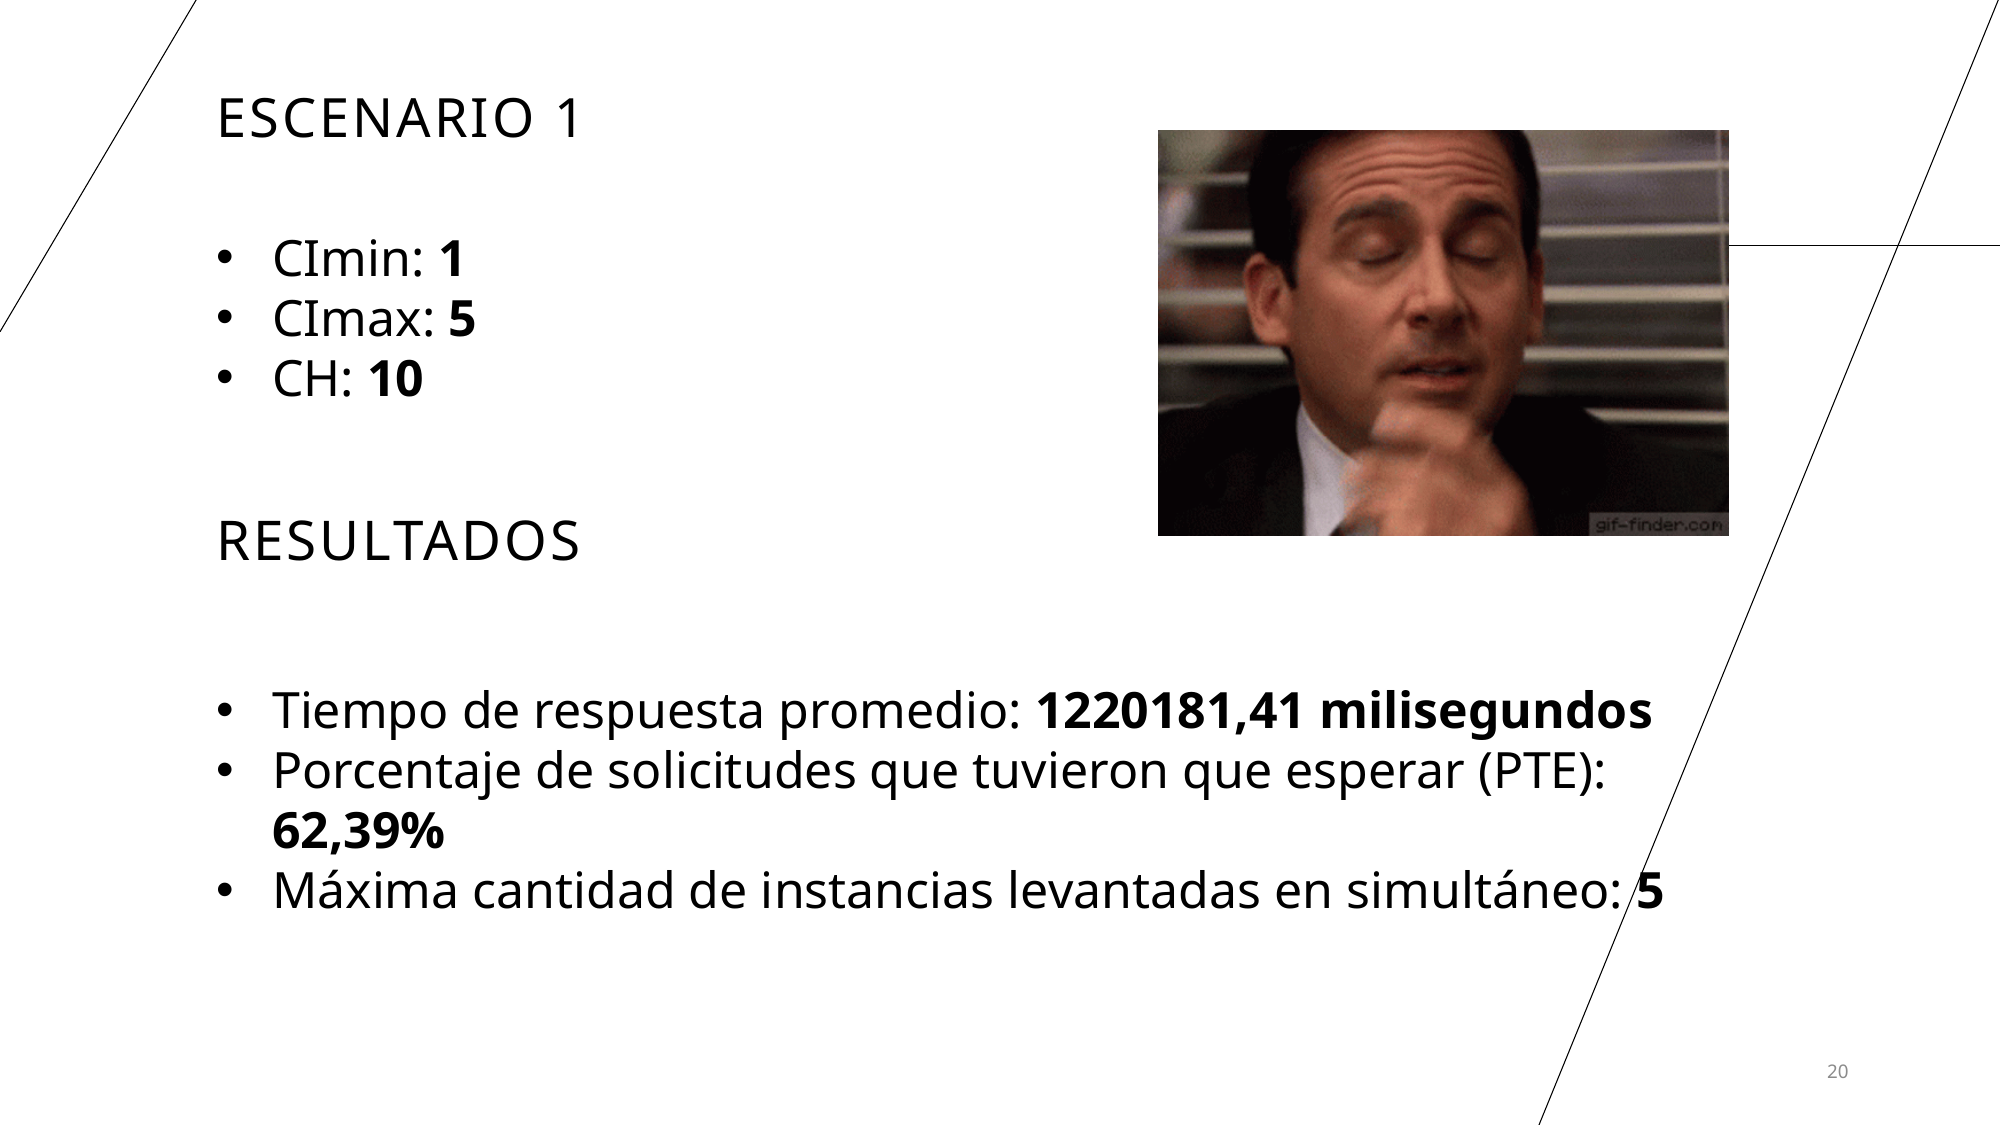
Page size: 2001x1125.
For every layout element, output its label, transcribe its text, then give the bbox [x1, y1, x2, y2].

slide_number 20 [1701, 1042, 1864, 1103]
title resultados [201, 491, 604, 580]
text_box CImin: 1 CImax: 5 CH: 10 [201, 218, 1158, 414]
picture [1158, 130, 1729, 536]
text_box Tiempo de respuesta promedio: 1220181,41 milisegundos Porcentaje de solicitudes que tuvieron que esperar (PTE): 62,39% Máxima cantidad de instancias levantadas en simultáneo: 5 [201, 671, 1729, 927]
text_box ESCENARIO 1 [201, 68, 604, 157]
